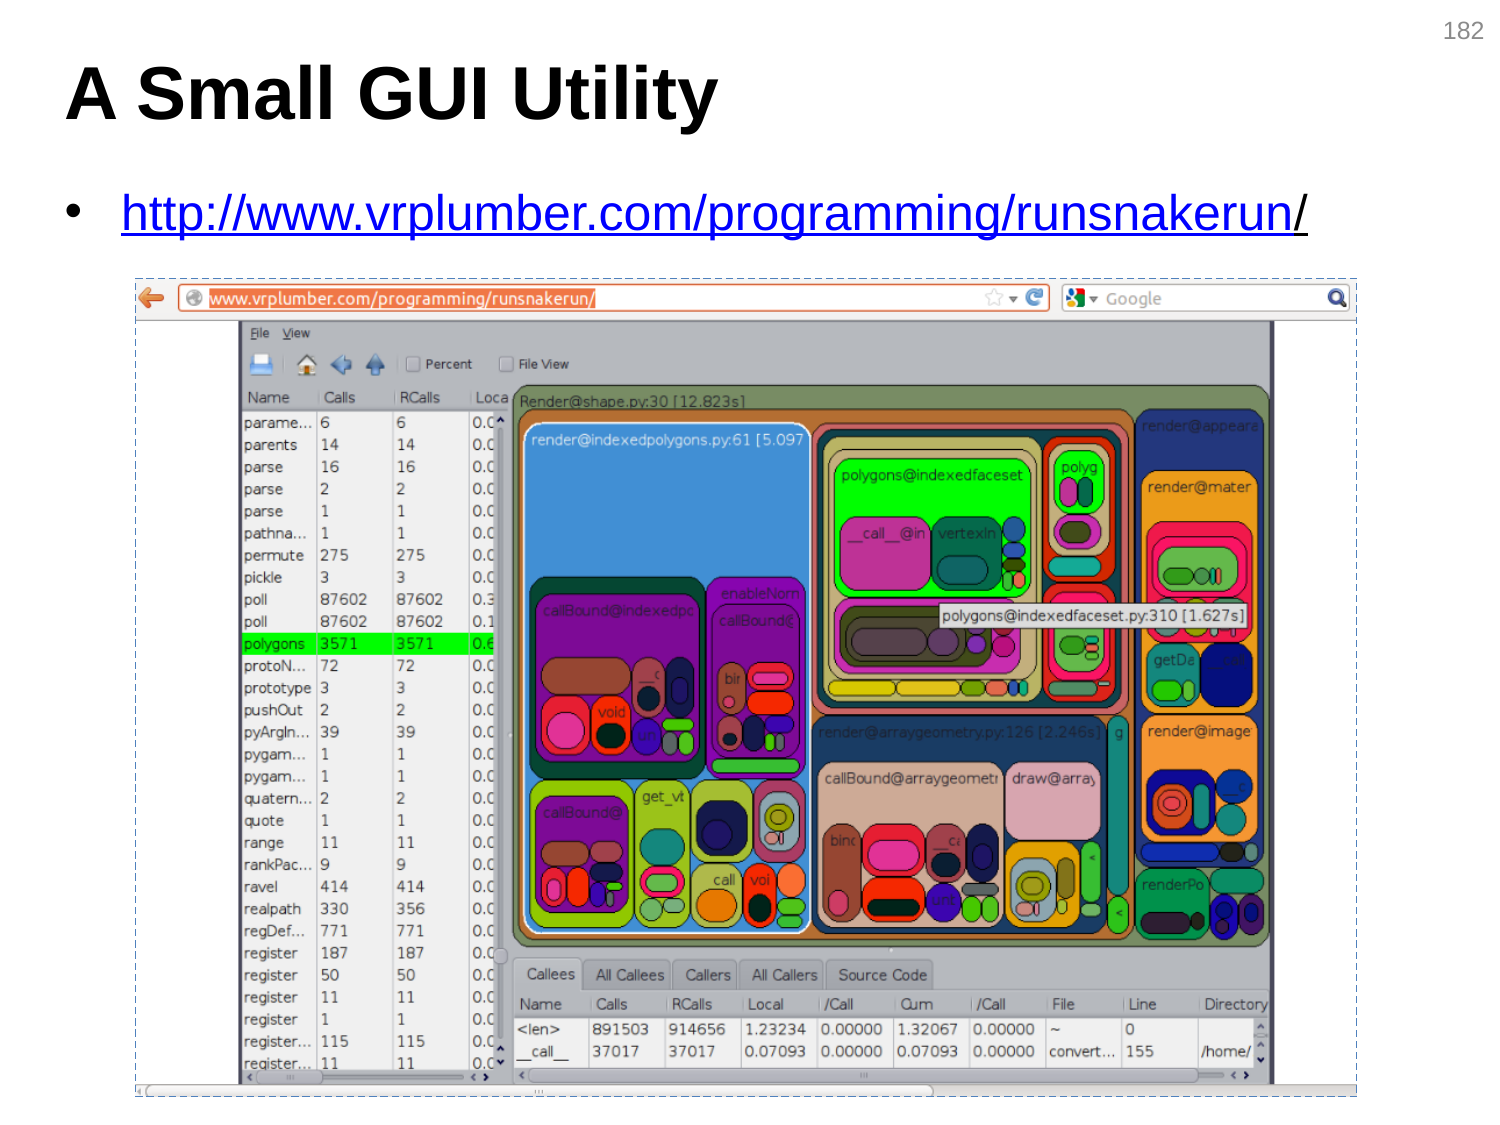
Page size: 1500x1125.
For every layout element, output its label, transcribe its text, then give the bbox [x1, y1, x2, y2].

picture [135, 278, 1357, 1097]
title A Small GUI Utility [49, 0, 1400, 172]
list http://www.vrplumber.com/programming/runsnakerun/ [49, 172, 1400, 916]
slide_number 182 [1149, 0, 1500, 60]
